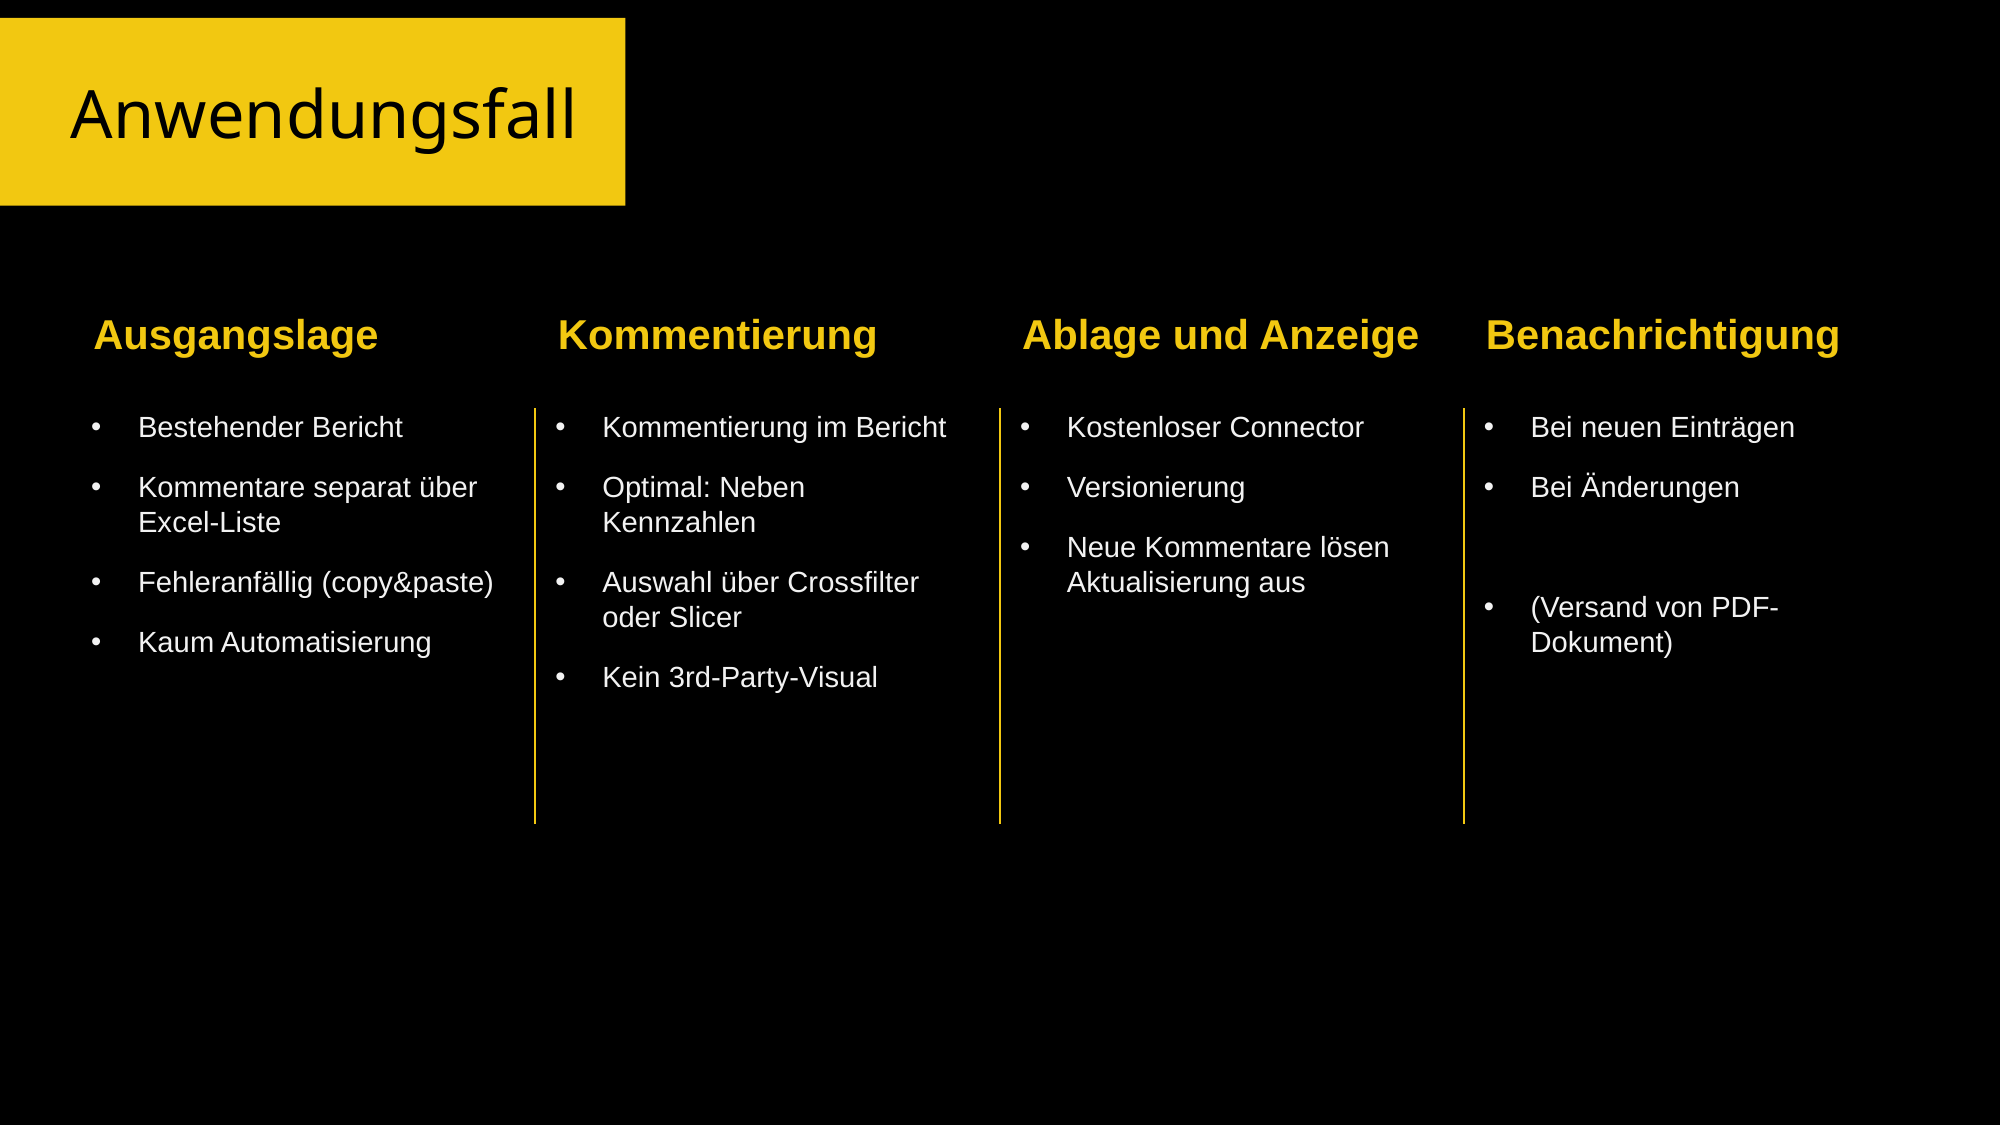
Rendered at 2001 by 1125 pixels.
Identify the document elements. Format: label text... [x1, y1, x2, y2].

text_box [90, 304, 517, 859]
title Anwendungsfall [0, 17, 626, 206]
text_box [554, 304, 981, 859]
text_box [1019, 304, 1445, 859]
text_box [1483, 304, 1909, 859]
